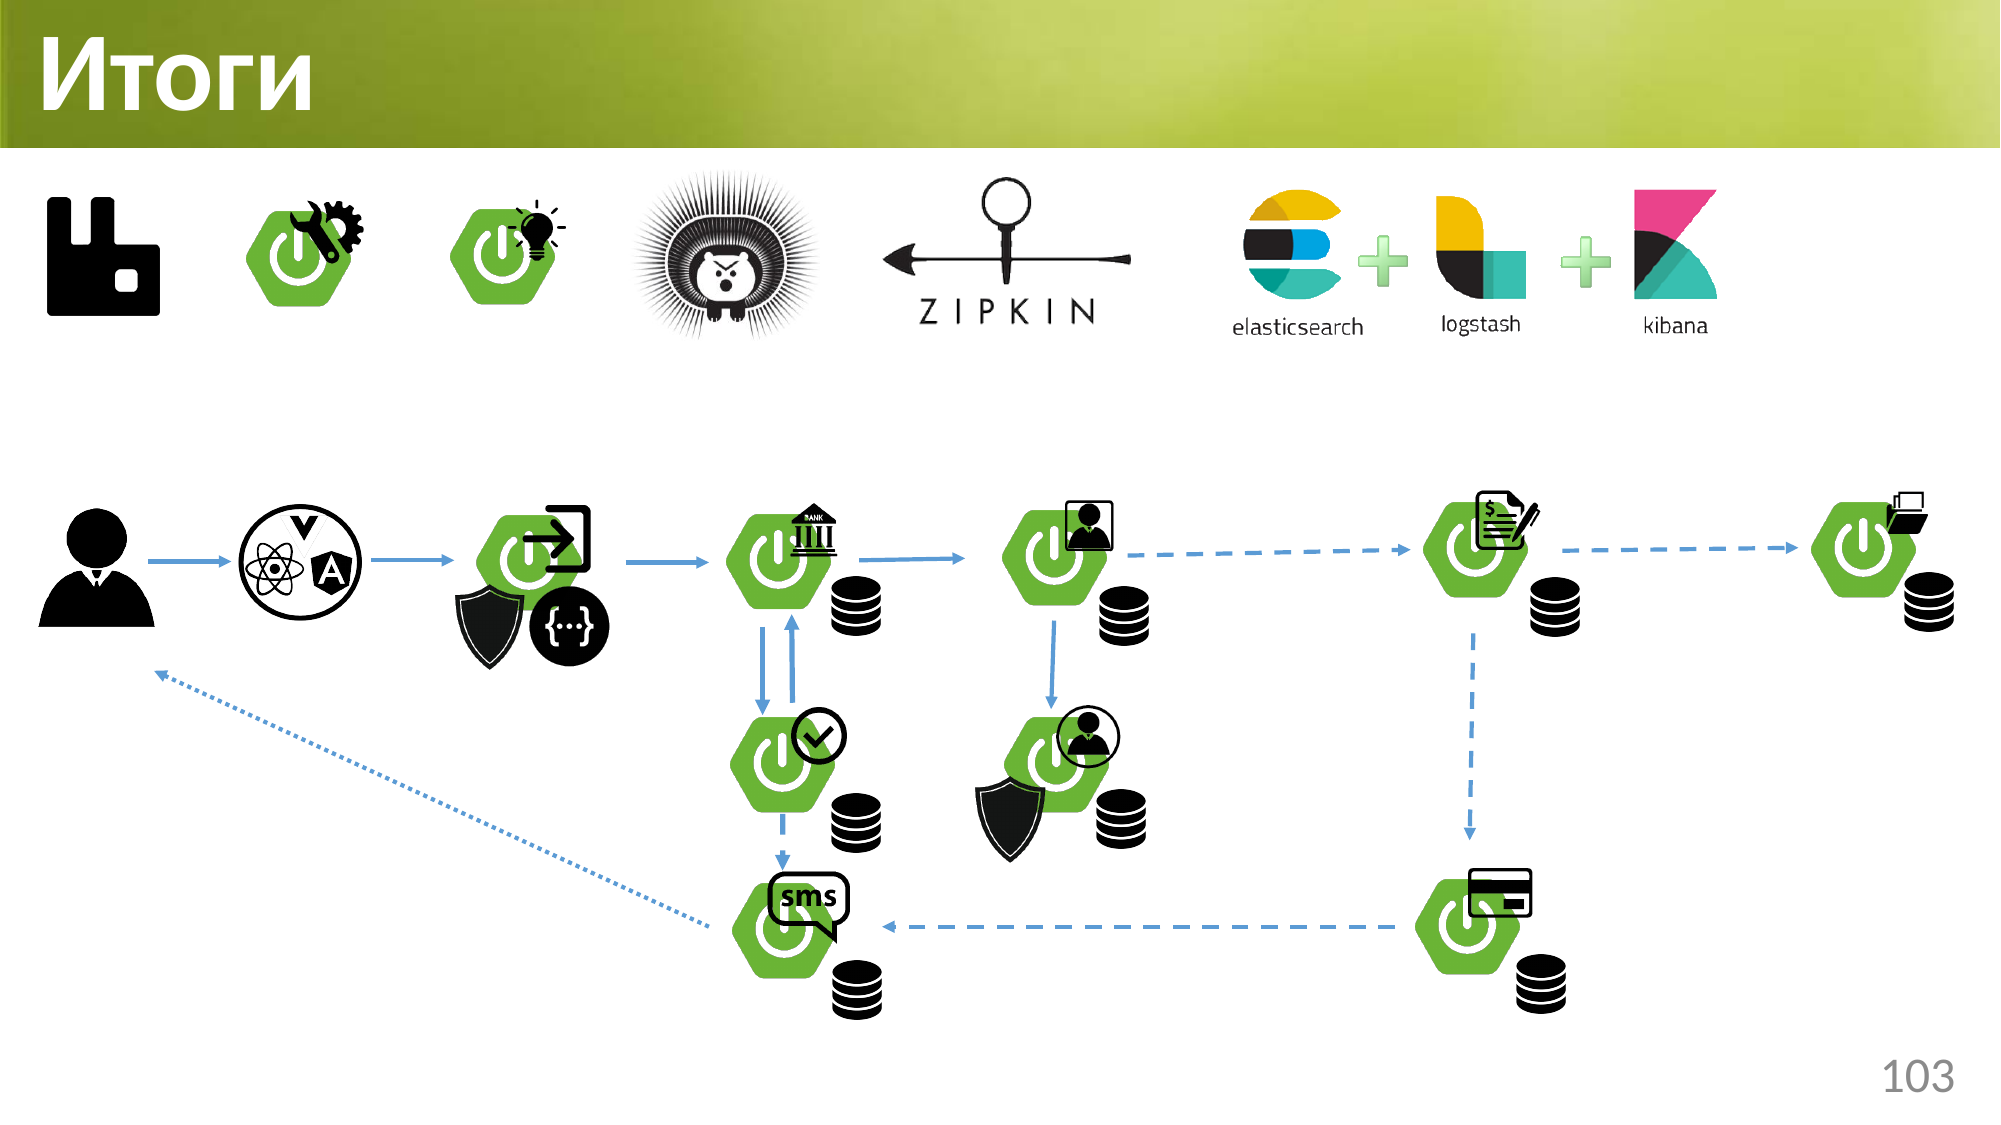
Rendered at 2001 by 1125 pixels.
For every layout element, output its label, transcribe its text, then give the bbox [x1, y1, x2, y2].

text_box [1469, 633, 1474, 841]
picture [989, 498, 1154, 646]
picture [882, 177, 1131, 326]
picture [626, 169, 825, 347]
picture [717, 705, 886, 854]
picture [713, 502, 886, 636]
slide_number 103 [1520, 1042, 1971, 1103]
picture [47, 197, 160, 316]
picture [1402, 867, 1571, 1014]
picture [719, 871, 887, 1020]
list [38, 508, 155, 627]
picture [0, 0, 2000, 148]
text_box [1051, 620, 1055, 705]
picture [962, 705, 1151, 867]
picture [1798, 490, 1959, 632]
picture [233, 199, 364, 318]
picture [437, 197, 568, 316]
picture [238, 503, 363, 622]
picture [1410, 490, 1585, 637]
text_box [1562, 547, 1799, 551]
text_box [1127, 549, 1411, 556]
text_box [154, 670, 709, 927]
picture [1207, 172, 1740, 351]
picture [441, 503, 615, 674]
